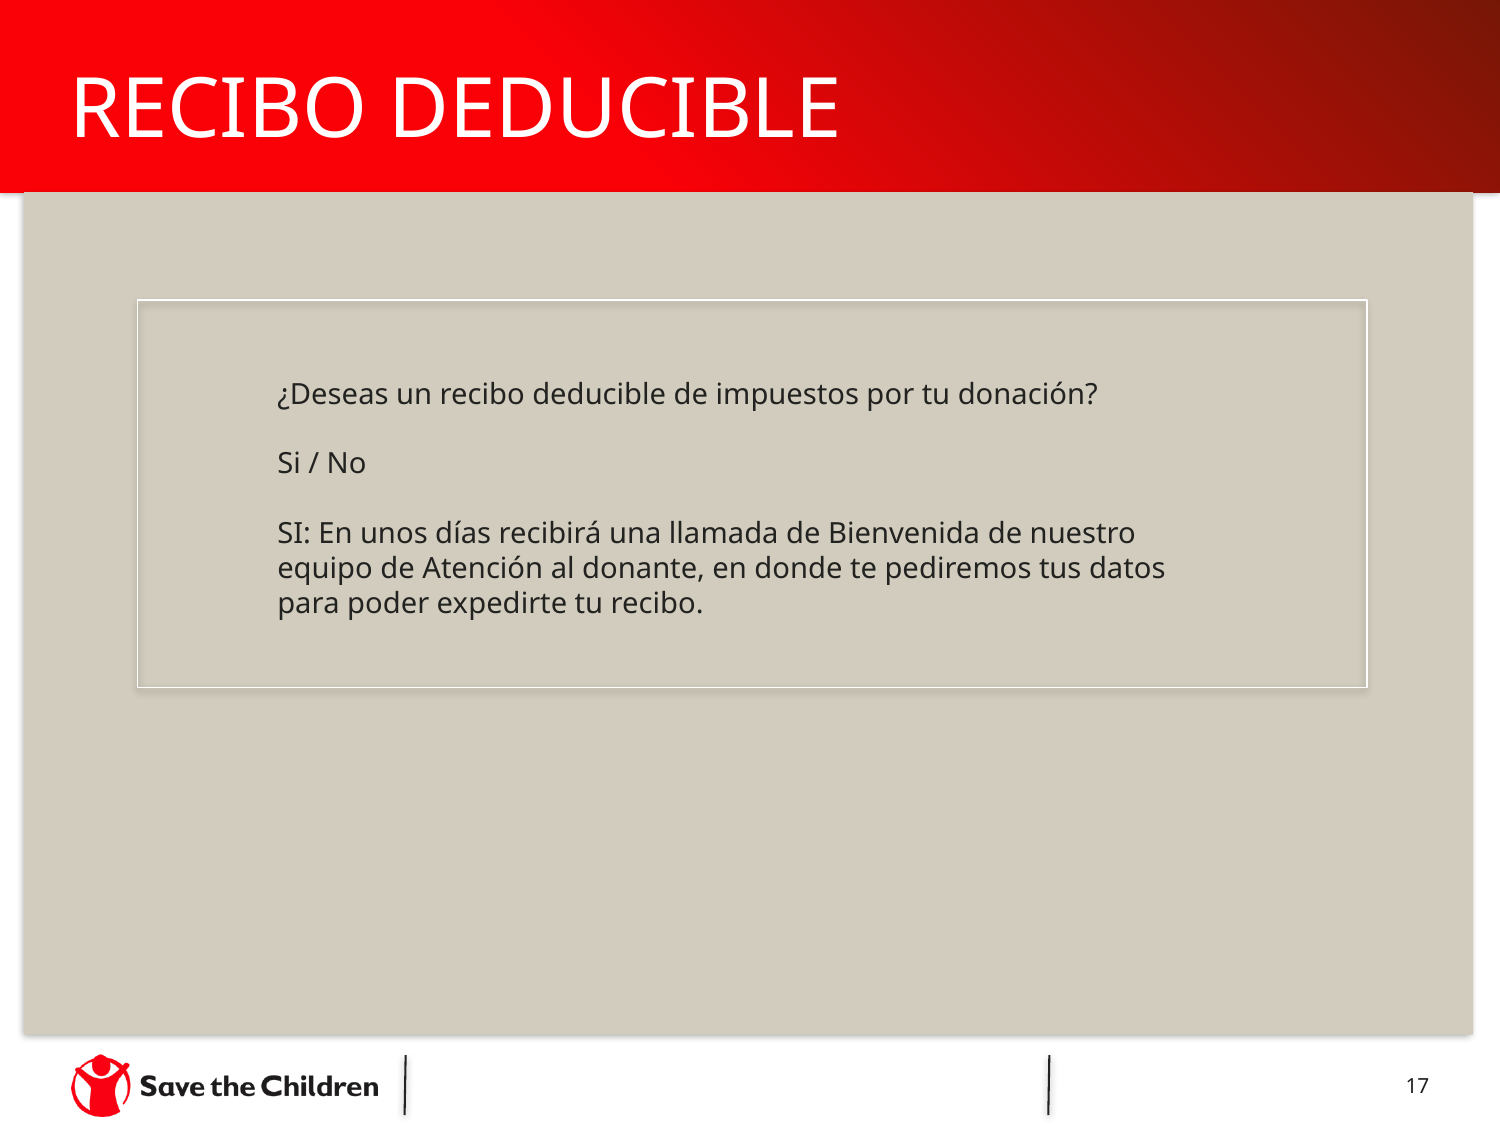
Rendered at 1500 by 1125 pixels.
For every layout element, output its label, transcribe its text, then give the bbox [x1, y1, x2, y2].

text_box [137, 299, 1368, 688]
title RECIBO DEDUCIBLE [69, 33, 1429, 163]
slide_number 17 [1317, 1056, 1445, 1117]
picture [71, 1054, 378, 1117]
